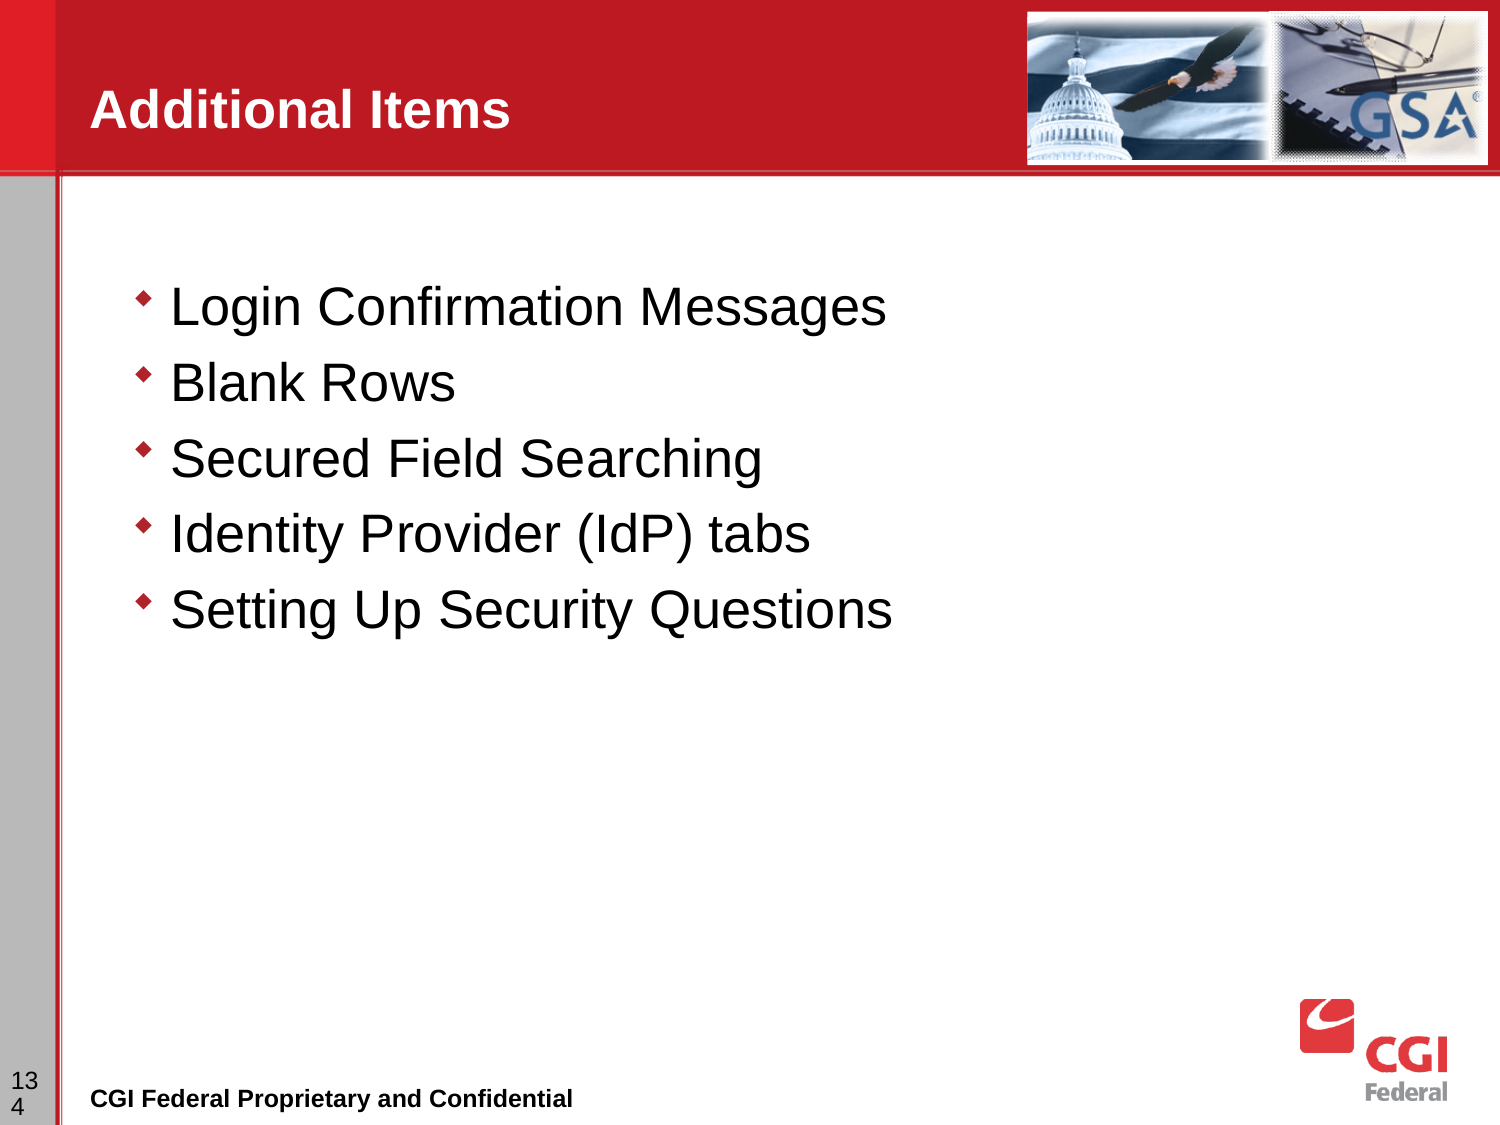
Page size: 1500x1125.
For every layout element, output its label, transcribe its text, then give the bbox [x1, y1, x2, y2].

title Additional Items [74, 54, 1286, 147]
slide_number 134 [0, 1024, 59, 1103]
picture [1300, 1007, 1447, 1101]
picture [0, 0, 1500, 1125]
footer CGI Federal Proprietary and Confidential [74, 1074, 1226, 1125]
list Login Confirmation Messages Blank Rows Secured Field Searching Identity Provider (IdP) tabs Setting Up Security Questions [116, 263, 1467, 1007]
